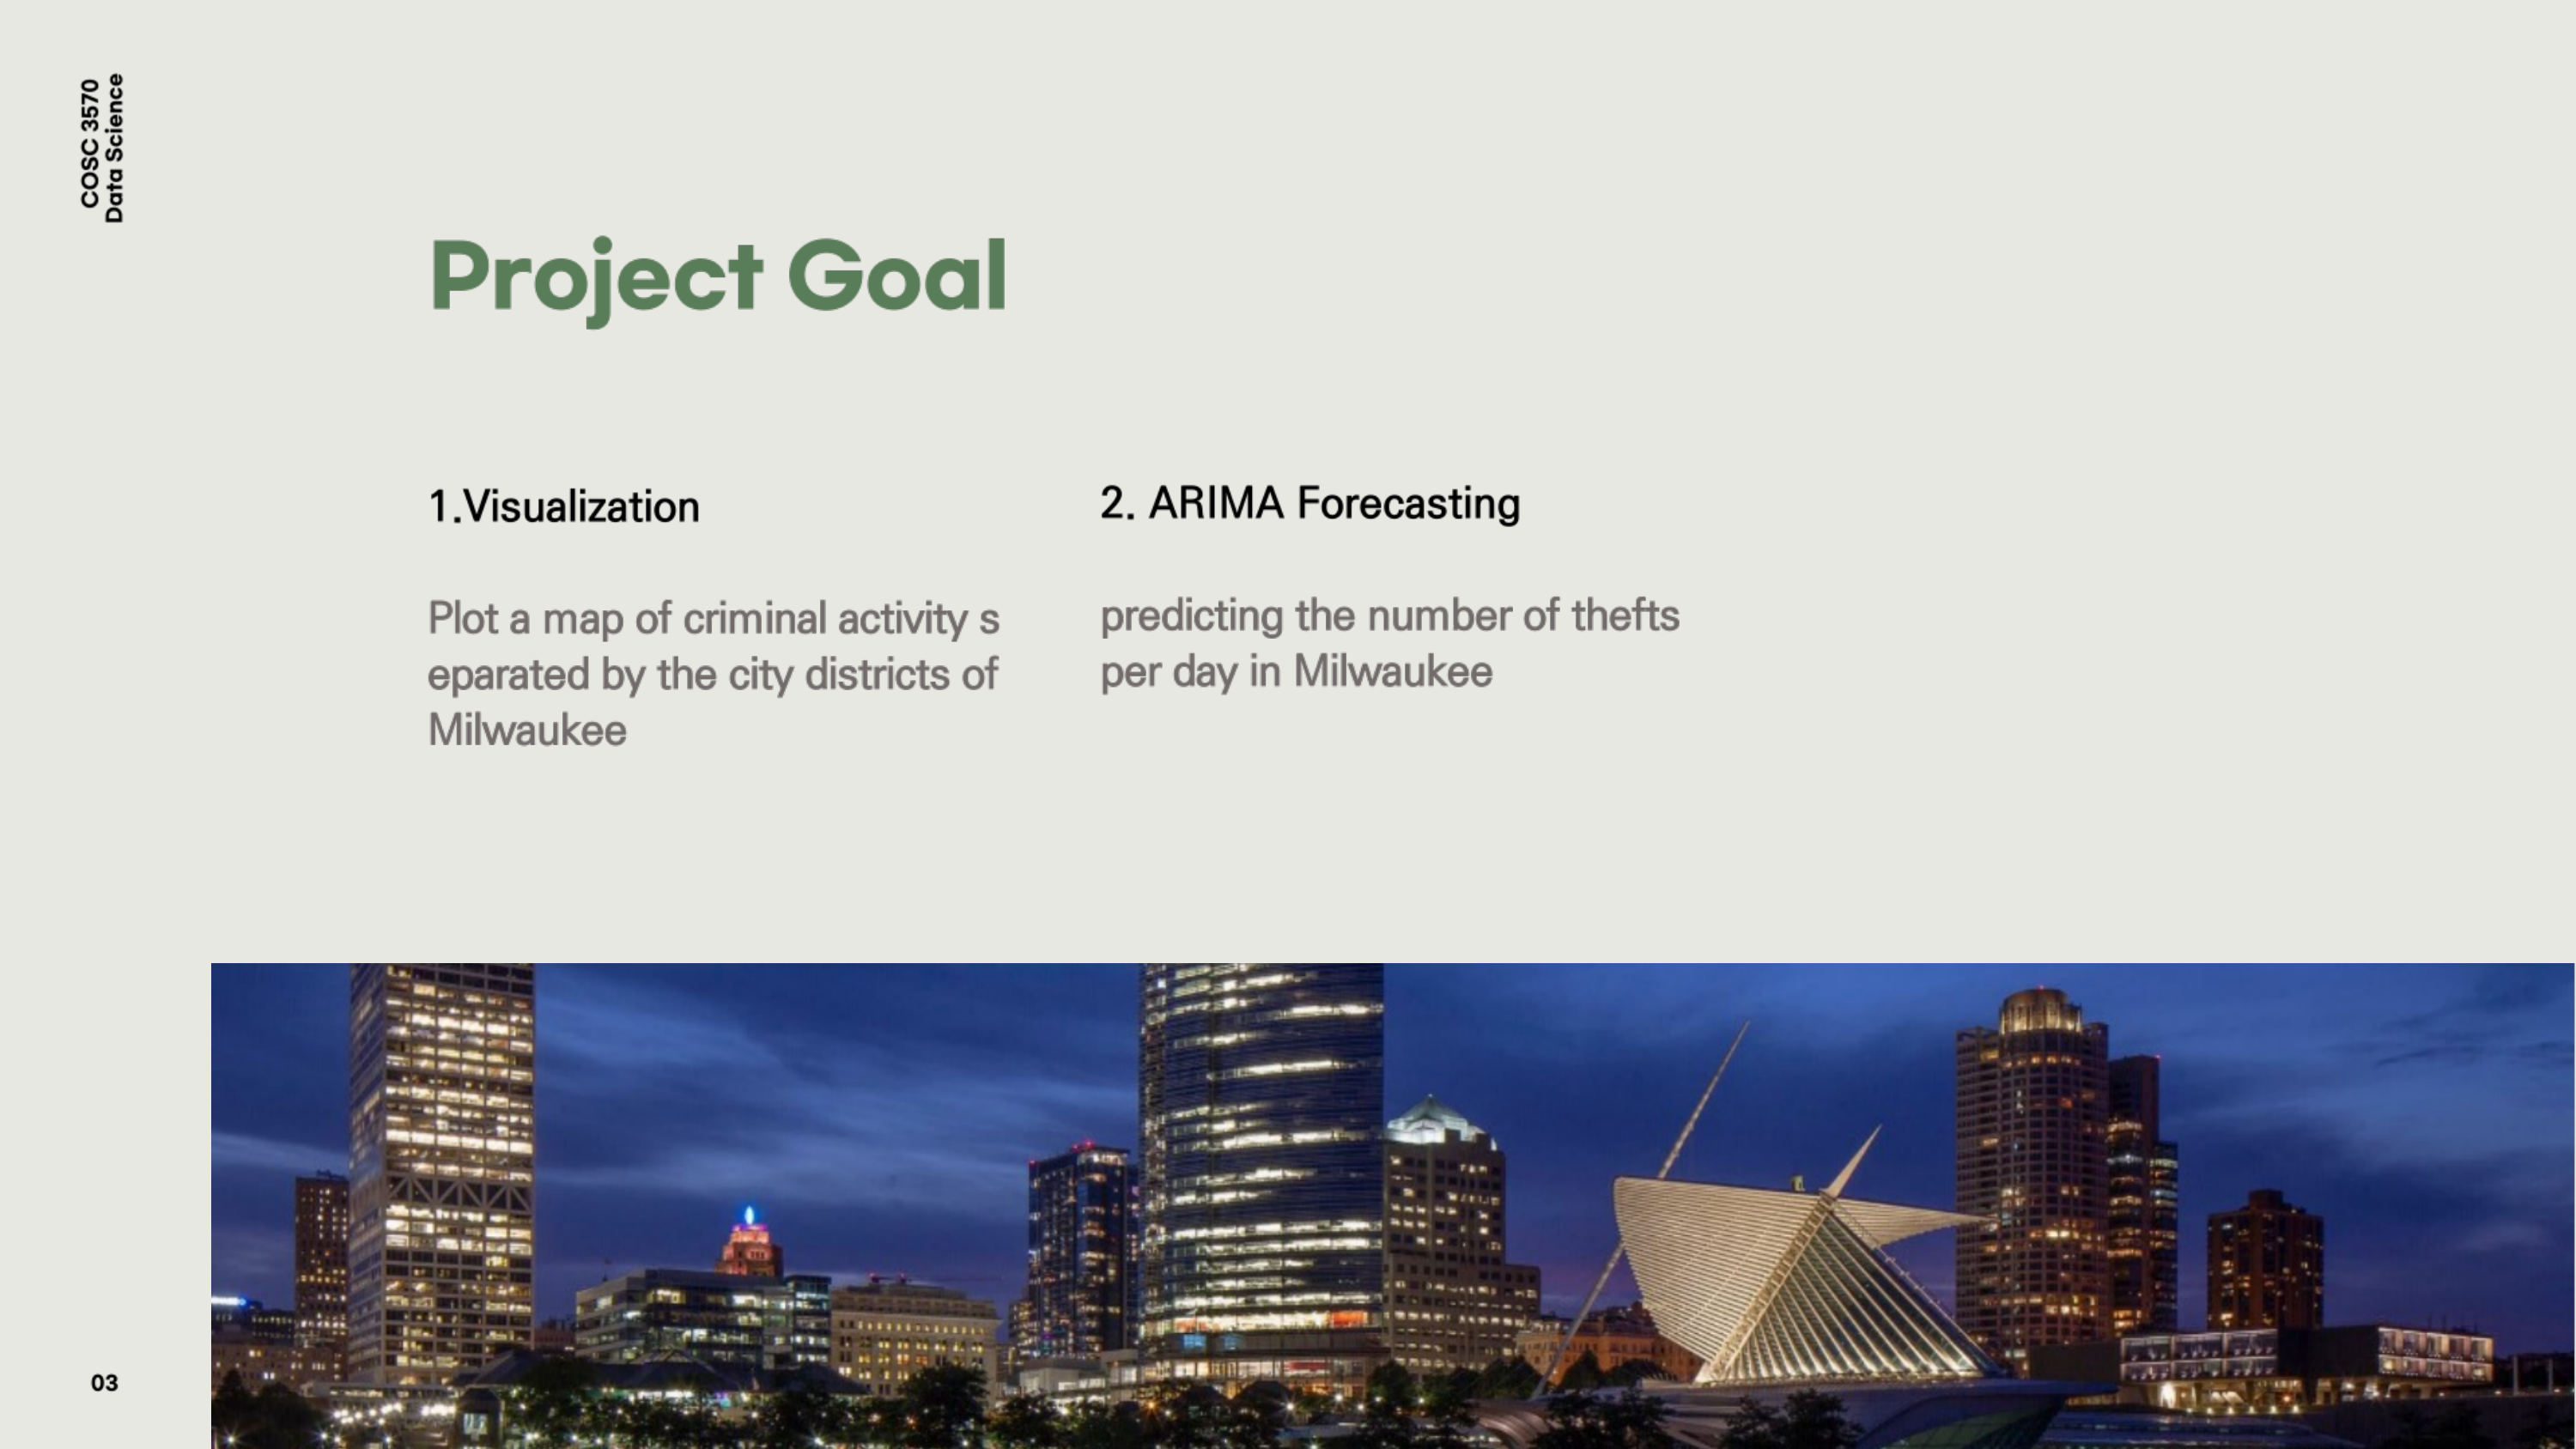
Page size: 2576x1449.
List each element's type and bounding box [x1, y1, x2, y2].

picture [88, 1368, 129, 1409]
picture [421, 471, 1022, 828]
picture [412, 211, 1048, 381]
text_box [211, 963, 2576, 1449]
picture [1094, 468, 1701, 769]
picture [0, 64, 219, 286]
